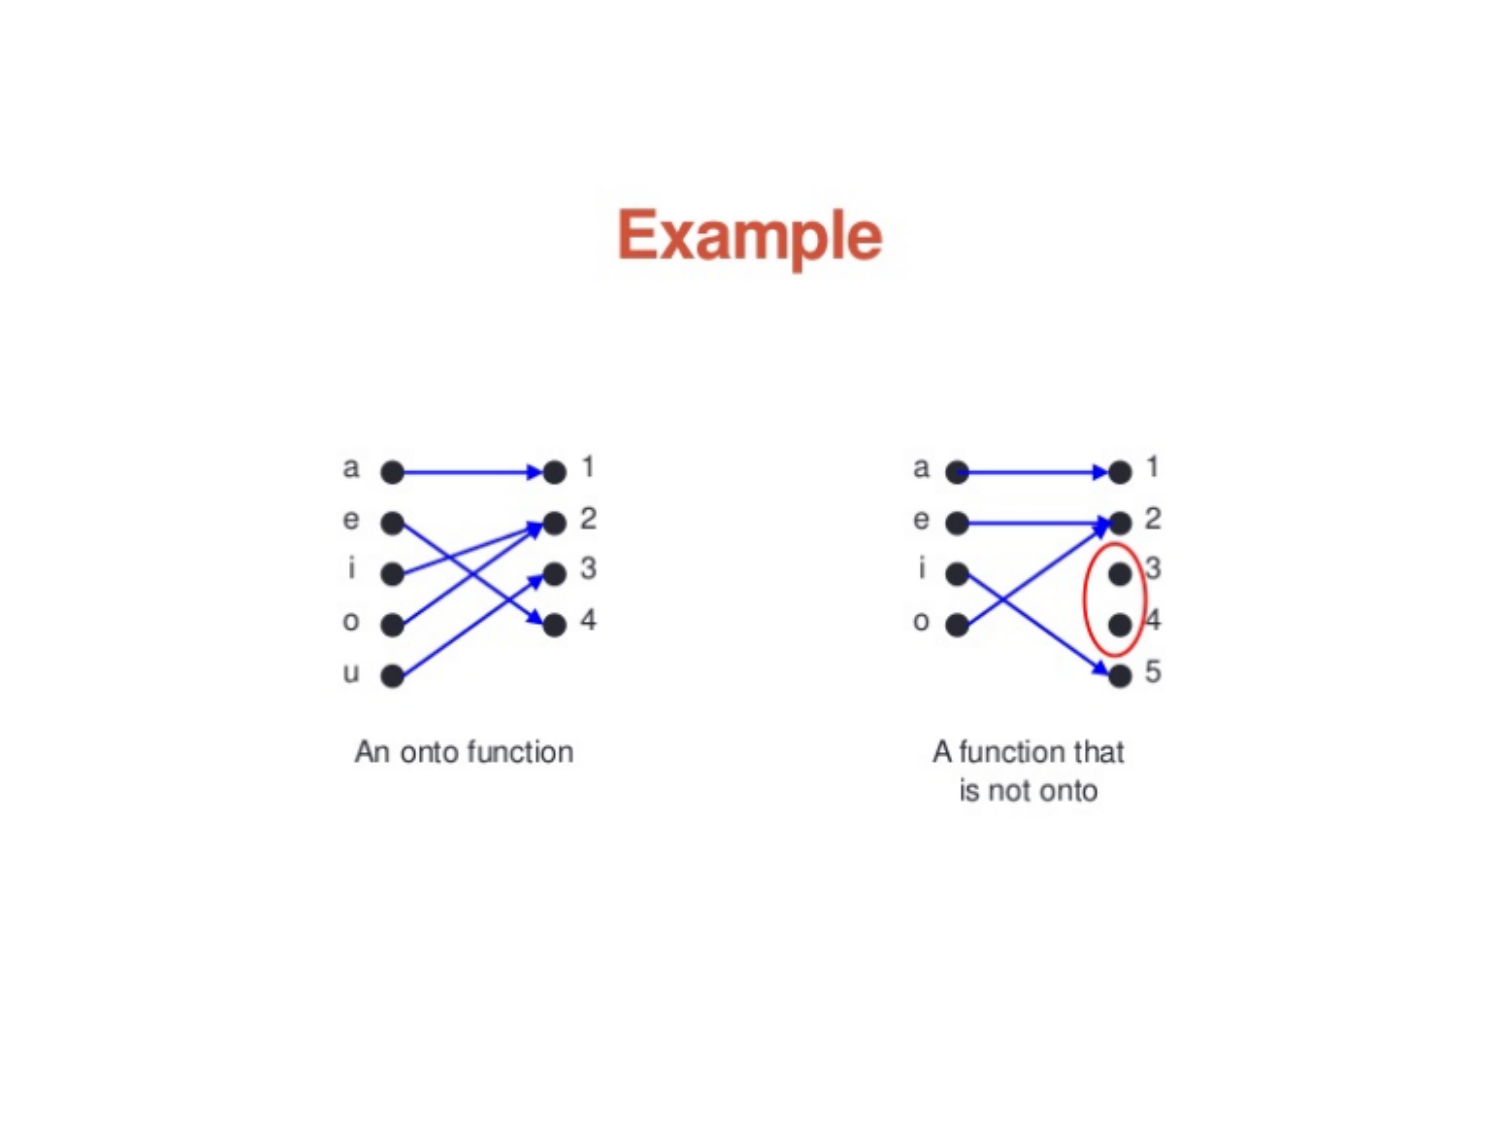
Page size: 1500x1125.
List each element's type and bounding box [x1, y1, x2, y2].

picture [154, 164, 1346, 961]
